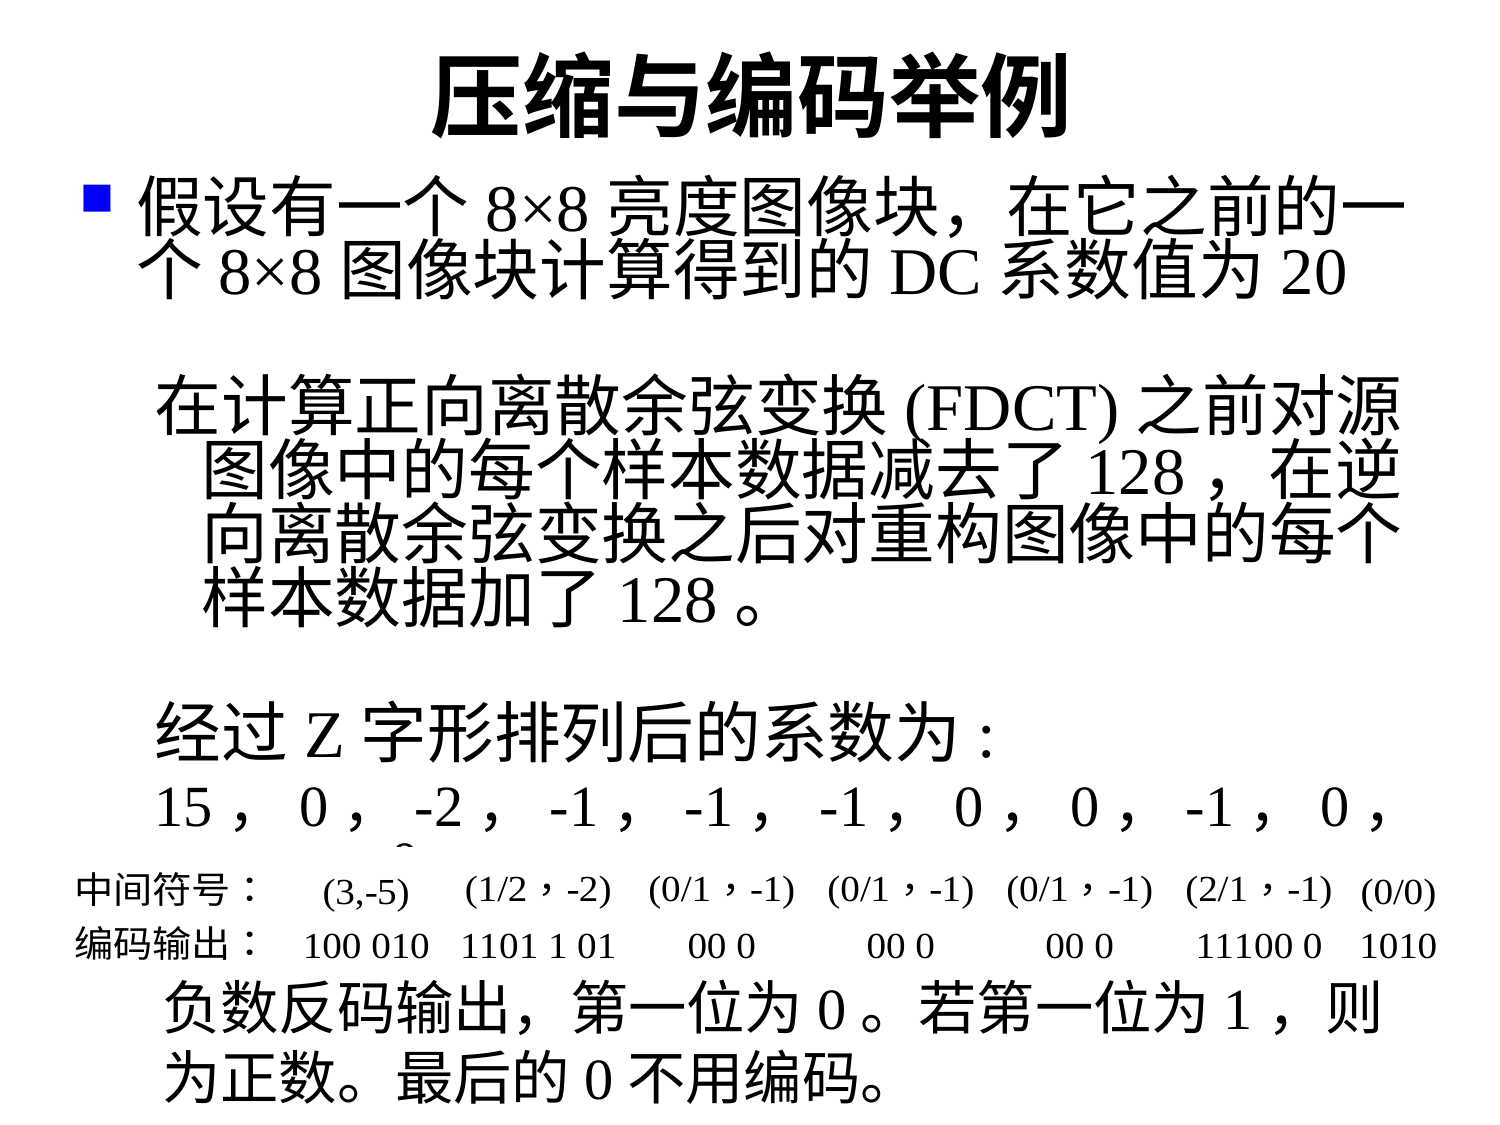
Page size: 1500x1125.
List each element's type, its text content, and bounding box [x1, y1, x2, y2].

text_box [34, 845, 1471, 982]
text_box 负数反码输出，第一位为0。若第一位为1，则为正数。最后的0不用编码。 [147, 990, 1435, 1119]
text_box 假设有一个8×8亮度图像块，在它之前的一个8×8图像块计算得到的DC系数值为20 在计算正向离散余弦变换(FDCT)之前对源图像中的每个样本数据减去了128，在逆向离散余弦变换之后对重构图像中的每个样本数据加了128。 经过Z字形排列后的系数为: 15，0，-2，-1，-1，-1，0，0，-1，0，……，0。 [64, 172, 1447, 836]
title 压缩与编码举例 [76, 0, 1427, 172]
